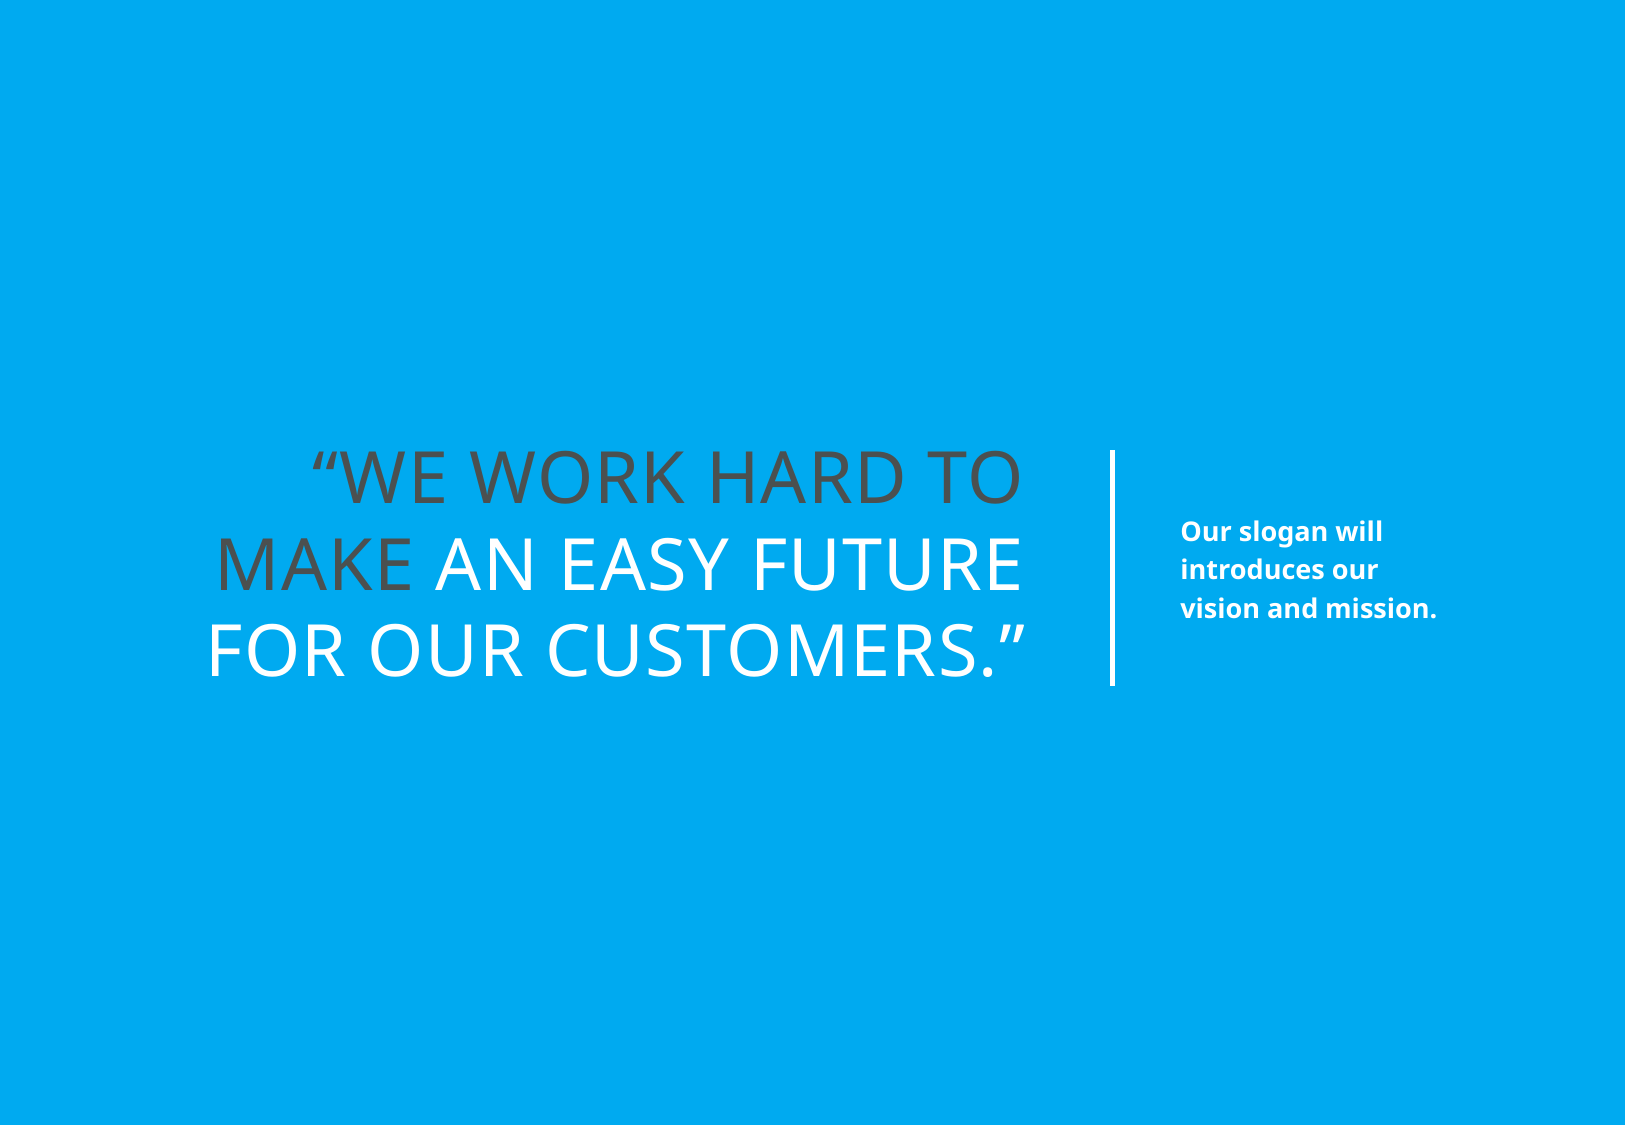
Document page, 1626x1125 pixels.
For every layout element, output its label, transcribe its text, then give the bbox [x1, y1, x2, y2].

text_box “We work hard to make an easy future for our customers.” [177, 431, 1026, 691]
text_box Our slogan will introduces our vision and mission. [1180, 507, 1448, 625]
